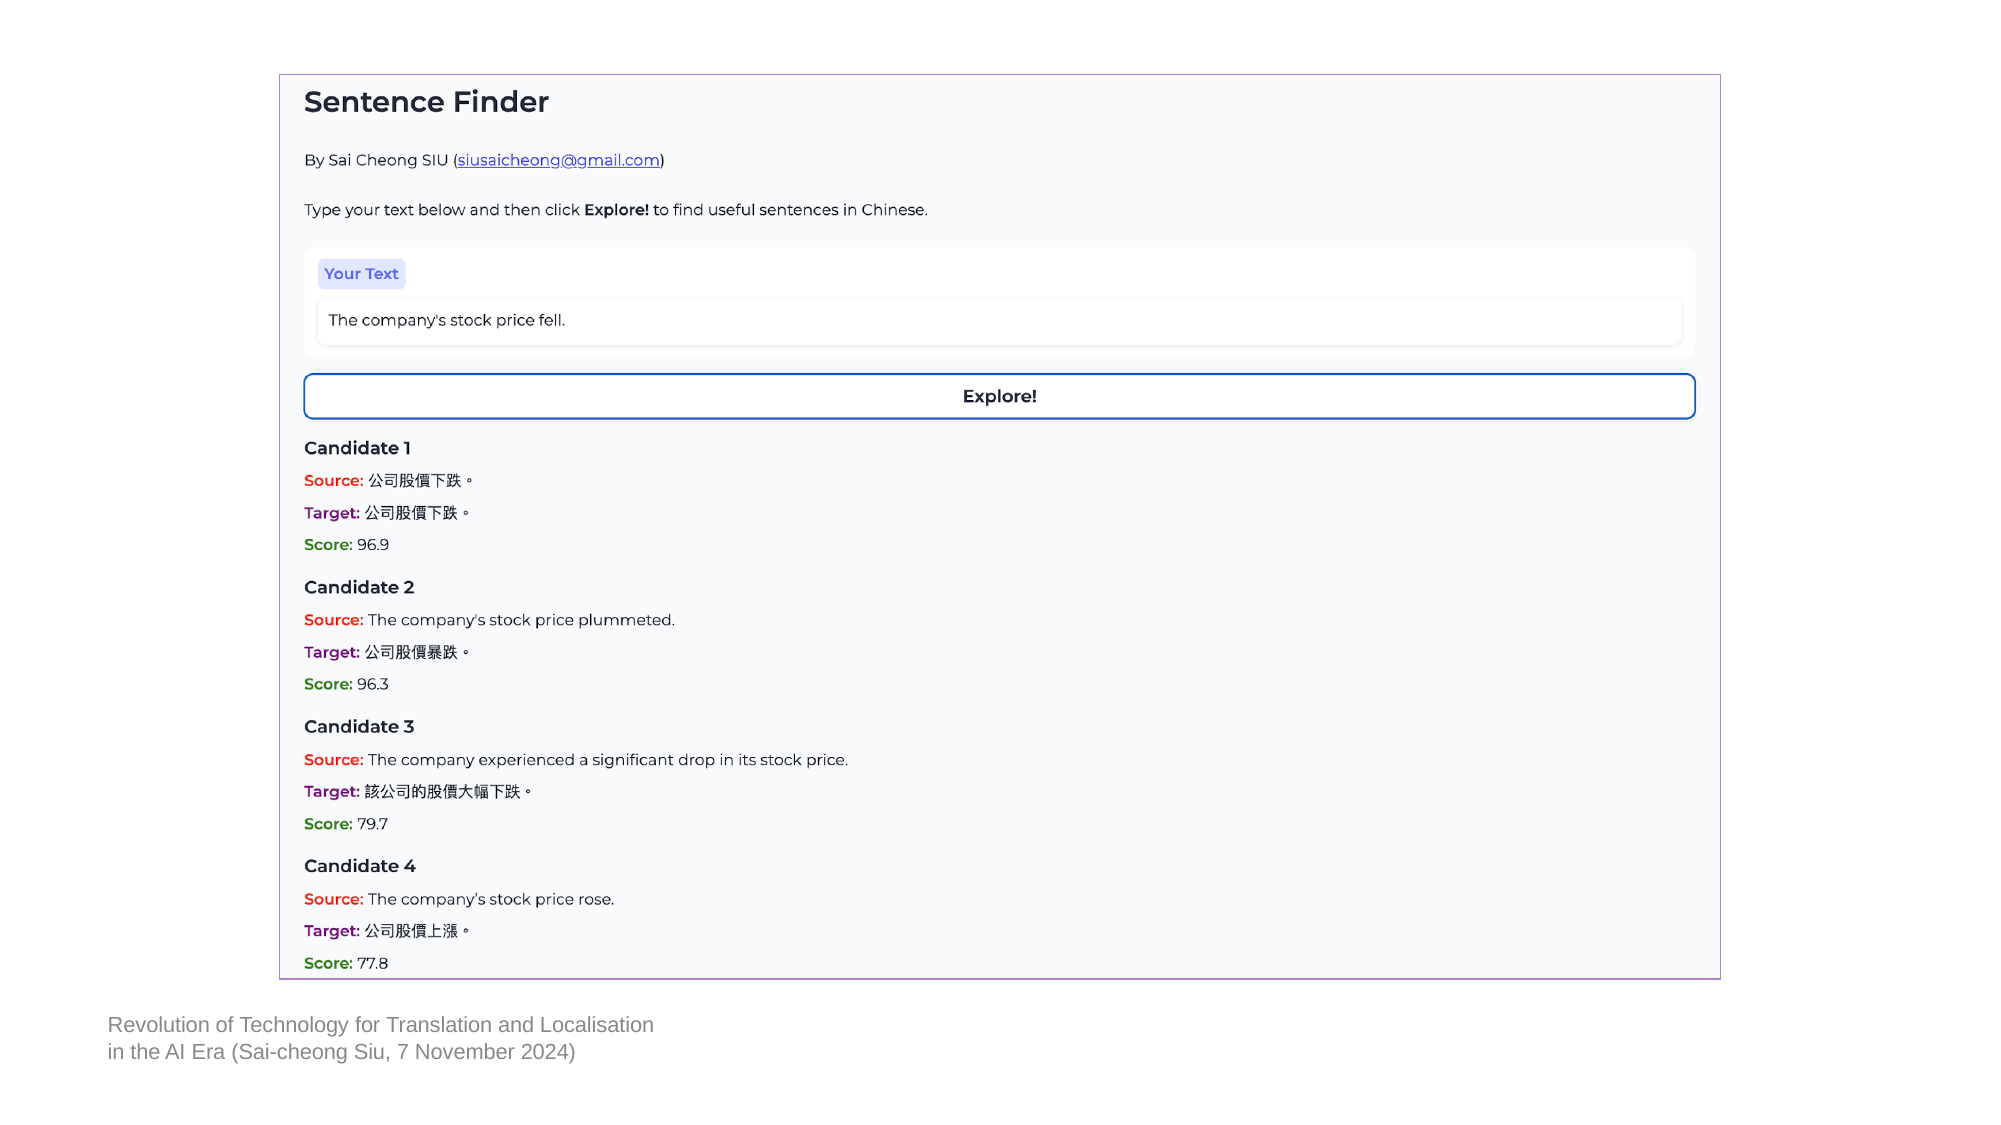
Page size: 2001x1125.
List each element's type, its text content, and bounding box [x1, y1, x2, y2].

picture [280, 74, 1720, 979]
footer Revolution of Technology for Translation and Localisation in the AI Era (Sai-cheong Siu, 7 November 2024) [92, 1007, 685, 1068]
